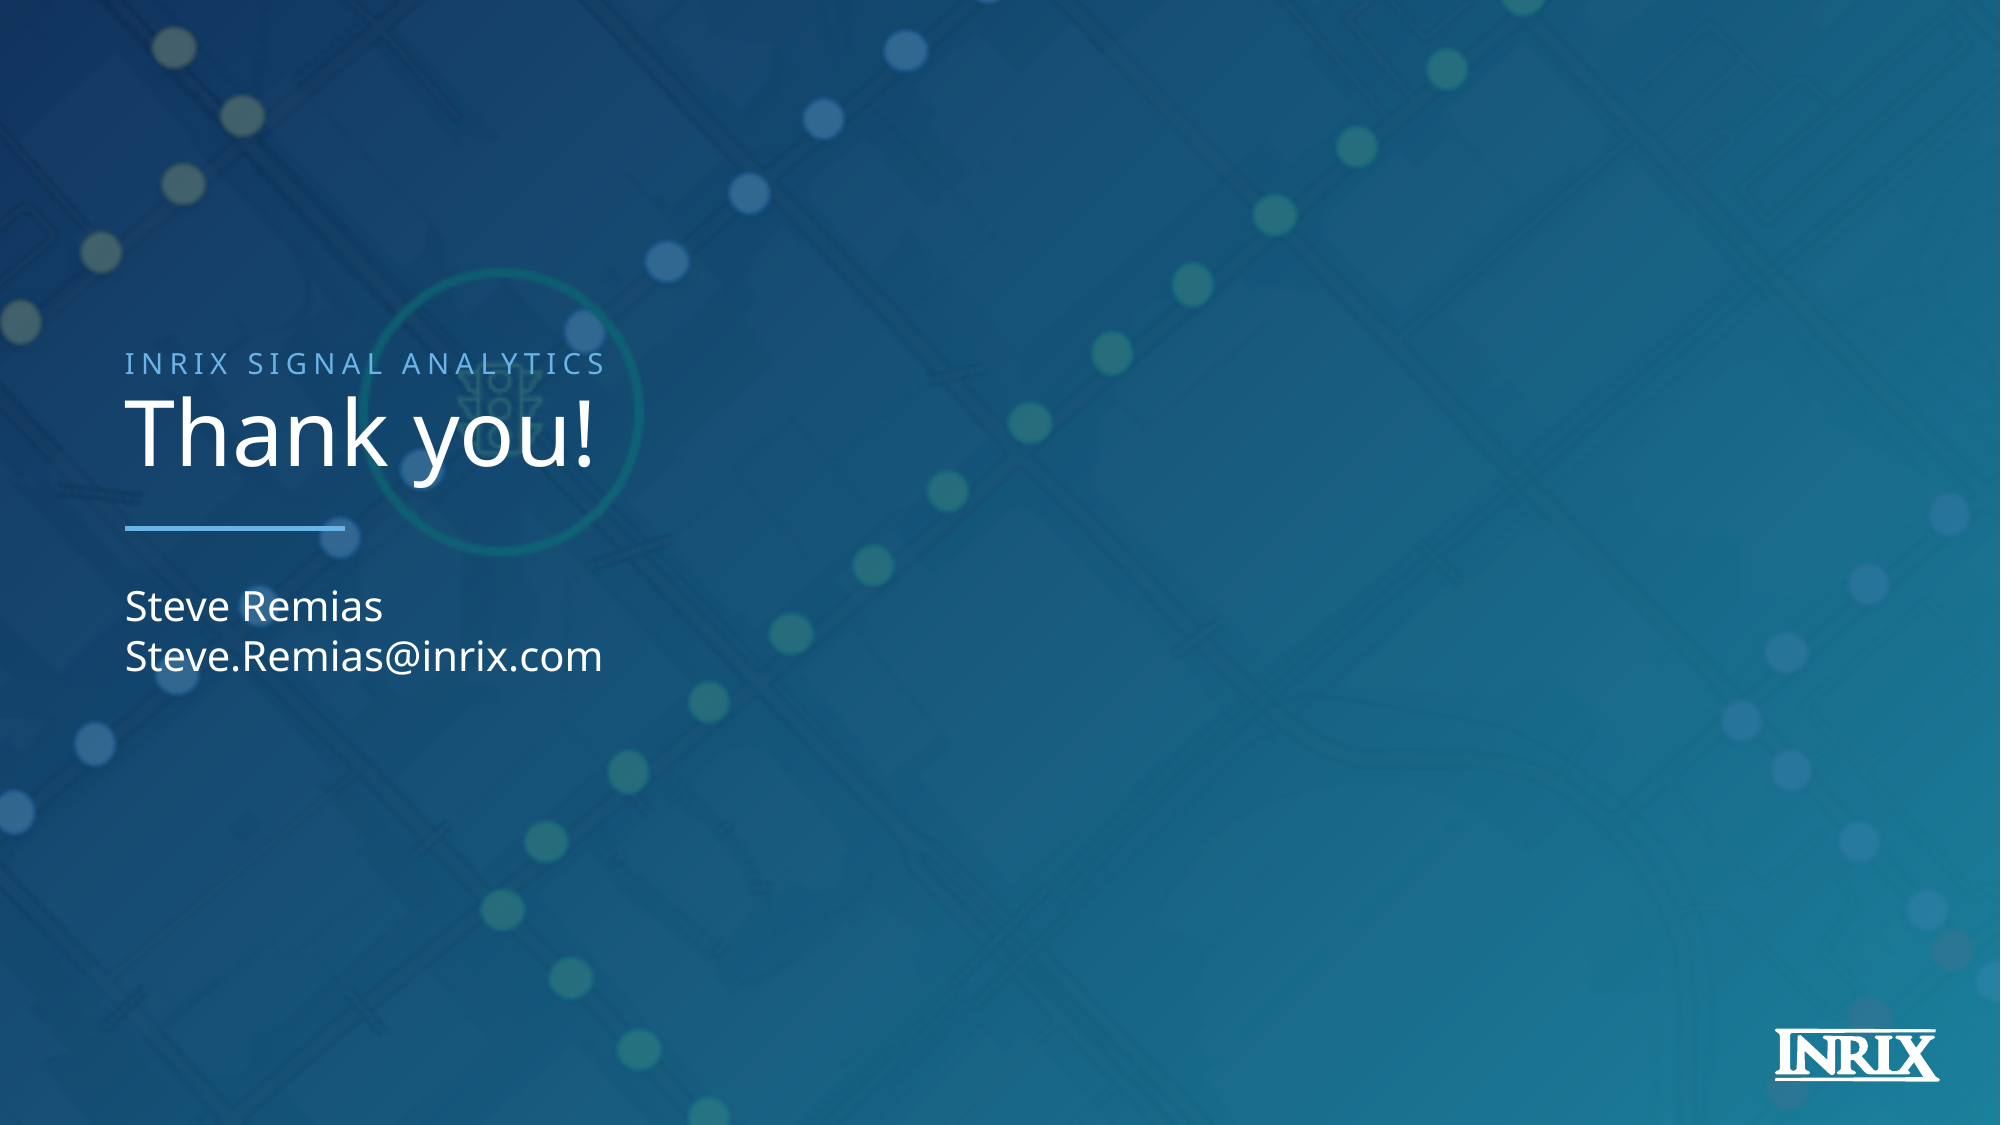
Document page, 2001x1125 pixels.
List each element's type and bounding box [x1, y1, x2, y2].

text_box [124, 383, 1059, 840]
picture [0, 0, 2000, 1125]
